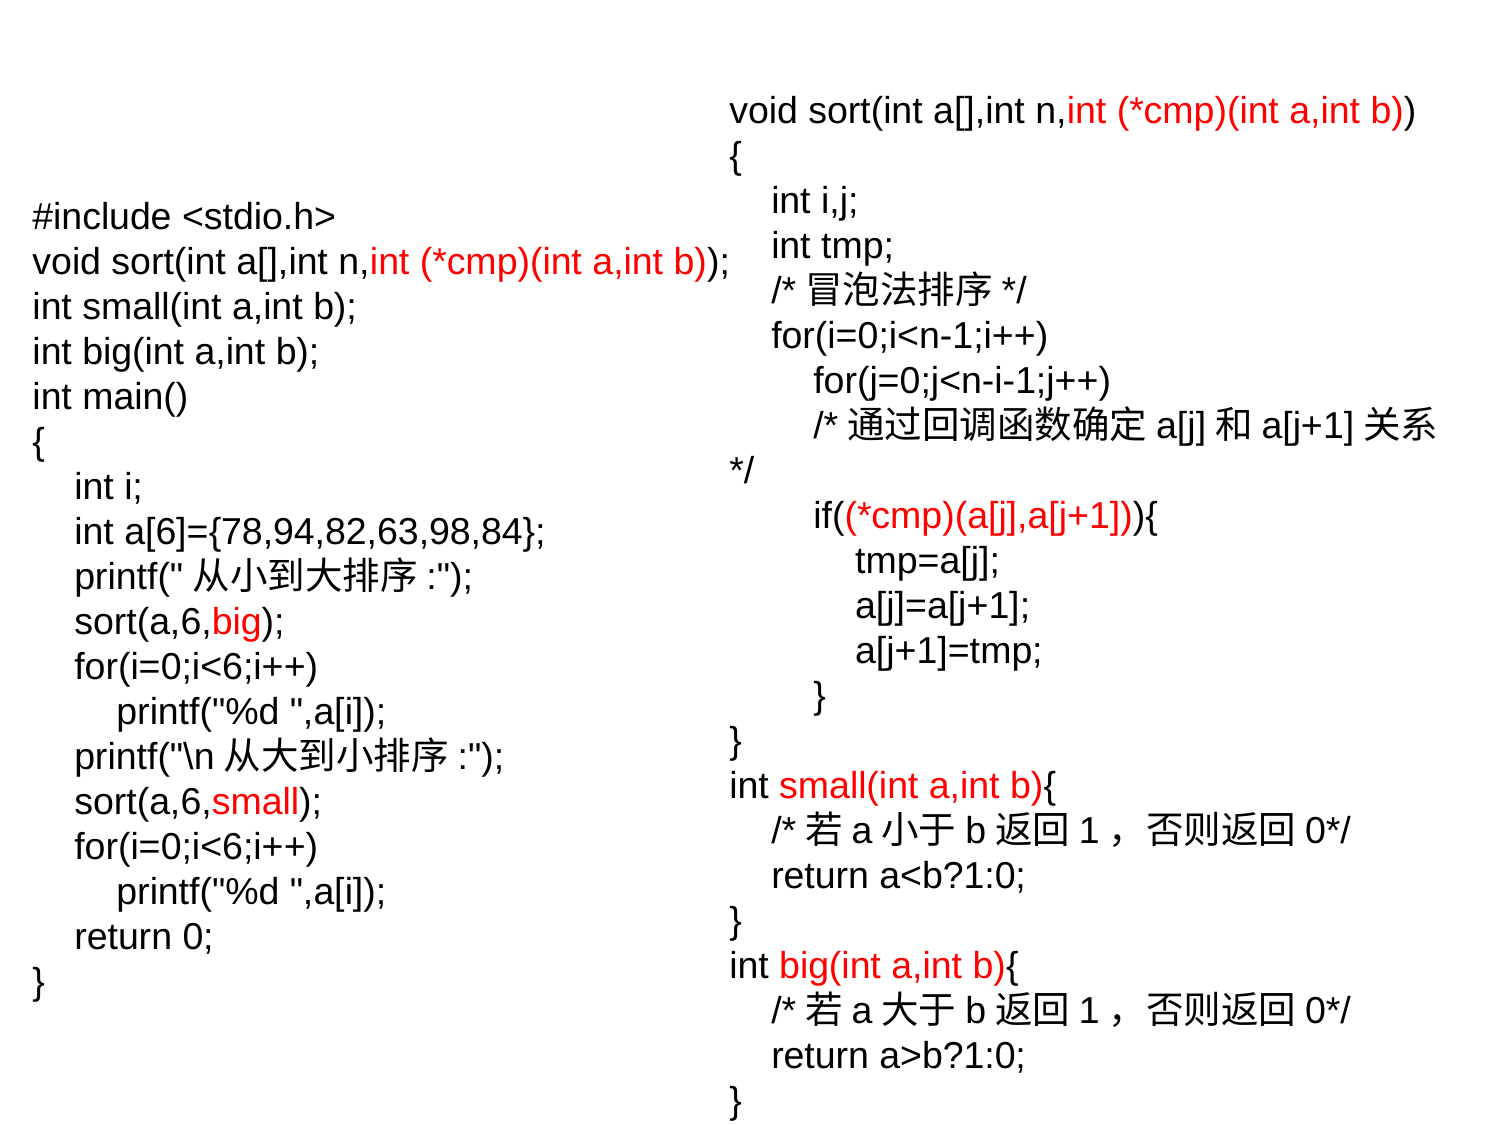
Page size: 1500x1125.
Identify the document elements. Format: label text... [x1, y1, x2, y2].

text_box void sort(int a[],int n,int (*cmp)(int a,int b)) { int i,j; int tmp; /*冒泡法排序*/ for(i=0;i<n-1;i++) for(j=0;j<n-i-1;j++) /*通过回调函数确定a[j]和a[j+1]关系*/ if((*cmp)(a[j],a[j+1])){ tmp=a[j]; a[j]=a[j+1]; a[j+1]=tmp; } } int small(int a,int b){ /*若a小于b返回1，否则返回0*/ return a<b?1:0; } int big(int a,int b){ /*若a大于b返回1，否则返回0*/ return a>b?1:0; } [714, 78, 1465, 1125]
text_box #include <stdio.h> void sort(int a[],int n,int (*cmp)(int a,int b)); int small(int a,int b); int big(int a,int b); int main() { int i; int a[6]={78,94,82,63,98,84}; printf("从小到大排序:"); sort(a,6,big); for(i=0;i<6;i++) printf("%d ",a[i]); printf("\n从大到小排序:"); sort(a,6,small); for(i=0;i<6;i++) printf("%d ",a[i]); return 0; } [17, 184, 714, 1100]
